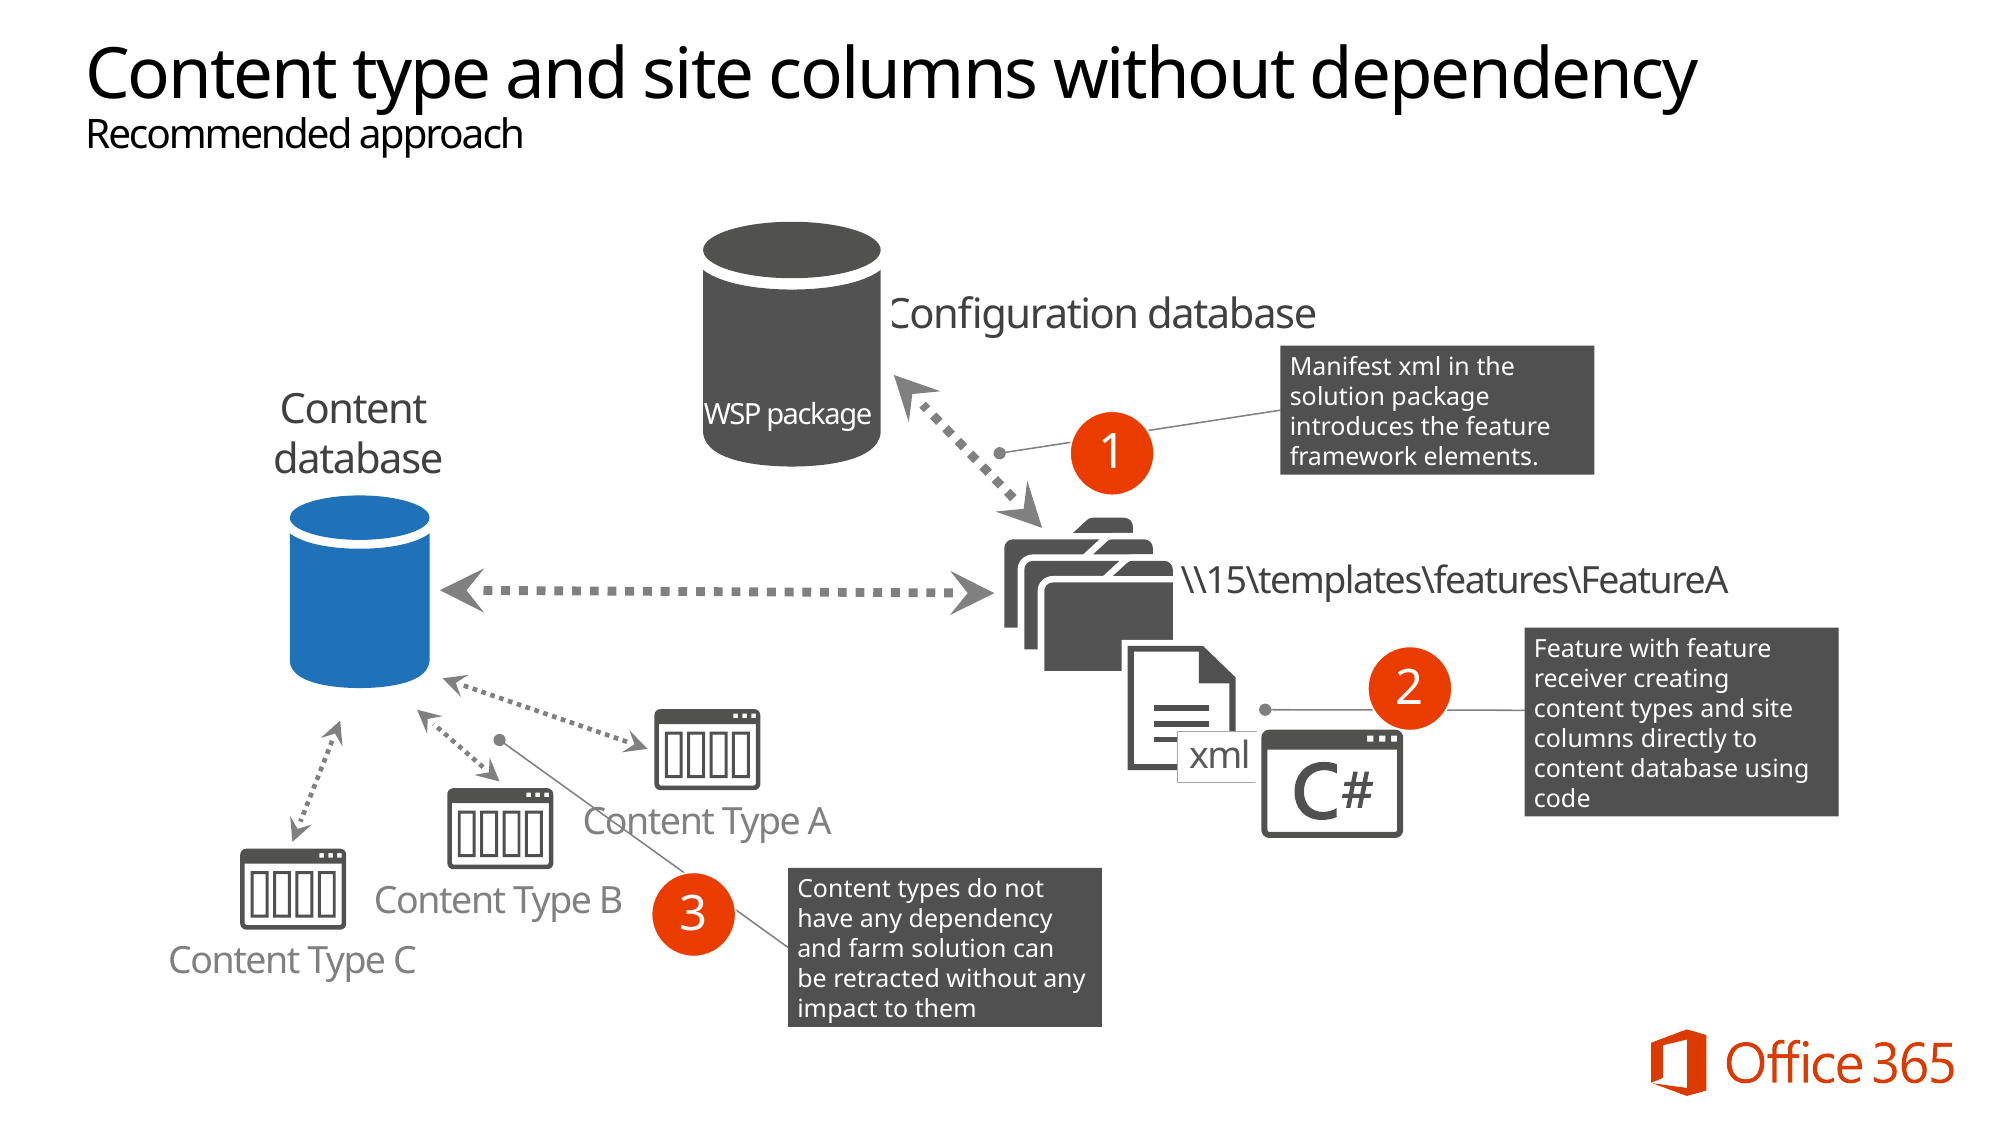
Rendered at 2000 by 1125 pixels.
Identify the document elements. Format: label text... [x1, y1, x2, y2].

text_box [994, 507, 1260, 783]
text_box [893, 374, 1043, 529]
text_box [381, 781, 499, 922]
picture [1252, 720, 1411, 846]
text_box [292, 720, 341, 841]
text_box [499, 739, 789, 948]
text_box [1367, 646, 1453, 731]
text_box Manifest xml in the solution package introduces the feature framework elements. [1280, 345, 1595, 475]
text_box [174, 841, 411, 983]
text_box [442, 678, 648, 739]
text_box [1069, 410, 1155, 496]
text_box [685, 204, 895, 480]
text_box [416, 709, 500, 782]
text_box Content types do not have any dependency and farm solution can be retracted without any impact to them [788, 867, 1102, 1027]
title Content type and site columns without dependency Recommended approach [85, 37, 1914, 161]
text_box Feature with feature receiver creating content types and site columns directly to content database using code [1524, 627, 1839, 817]
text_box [276, 381, 441, 699]
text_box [651, 872, 737, 957]
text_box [441, 589, 995, 594]
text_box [1043, 409, 1281, 454]
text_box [589, 702, 826, 843]
text_box Configuration database [895, 286, 1318, 337]
text_box \\15\templates\features\FeatureA [1260, 556, 1729, 602]
picture [1622, 1000, 1981, 1125]
